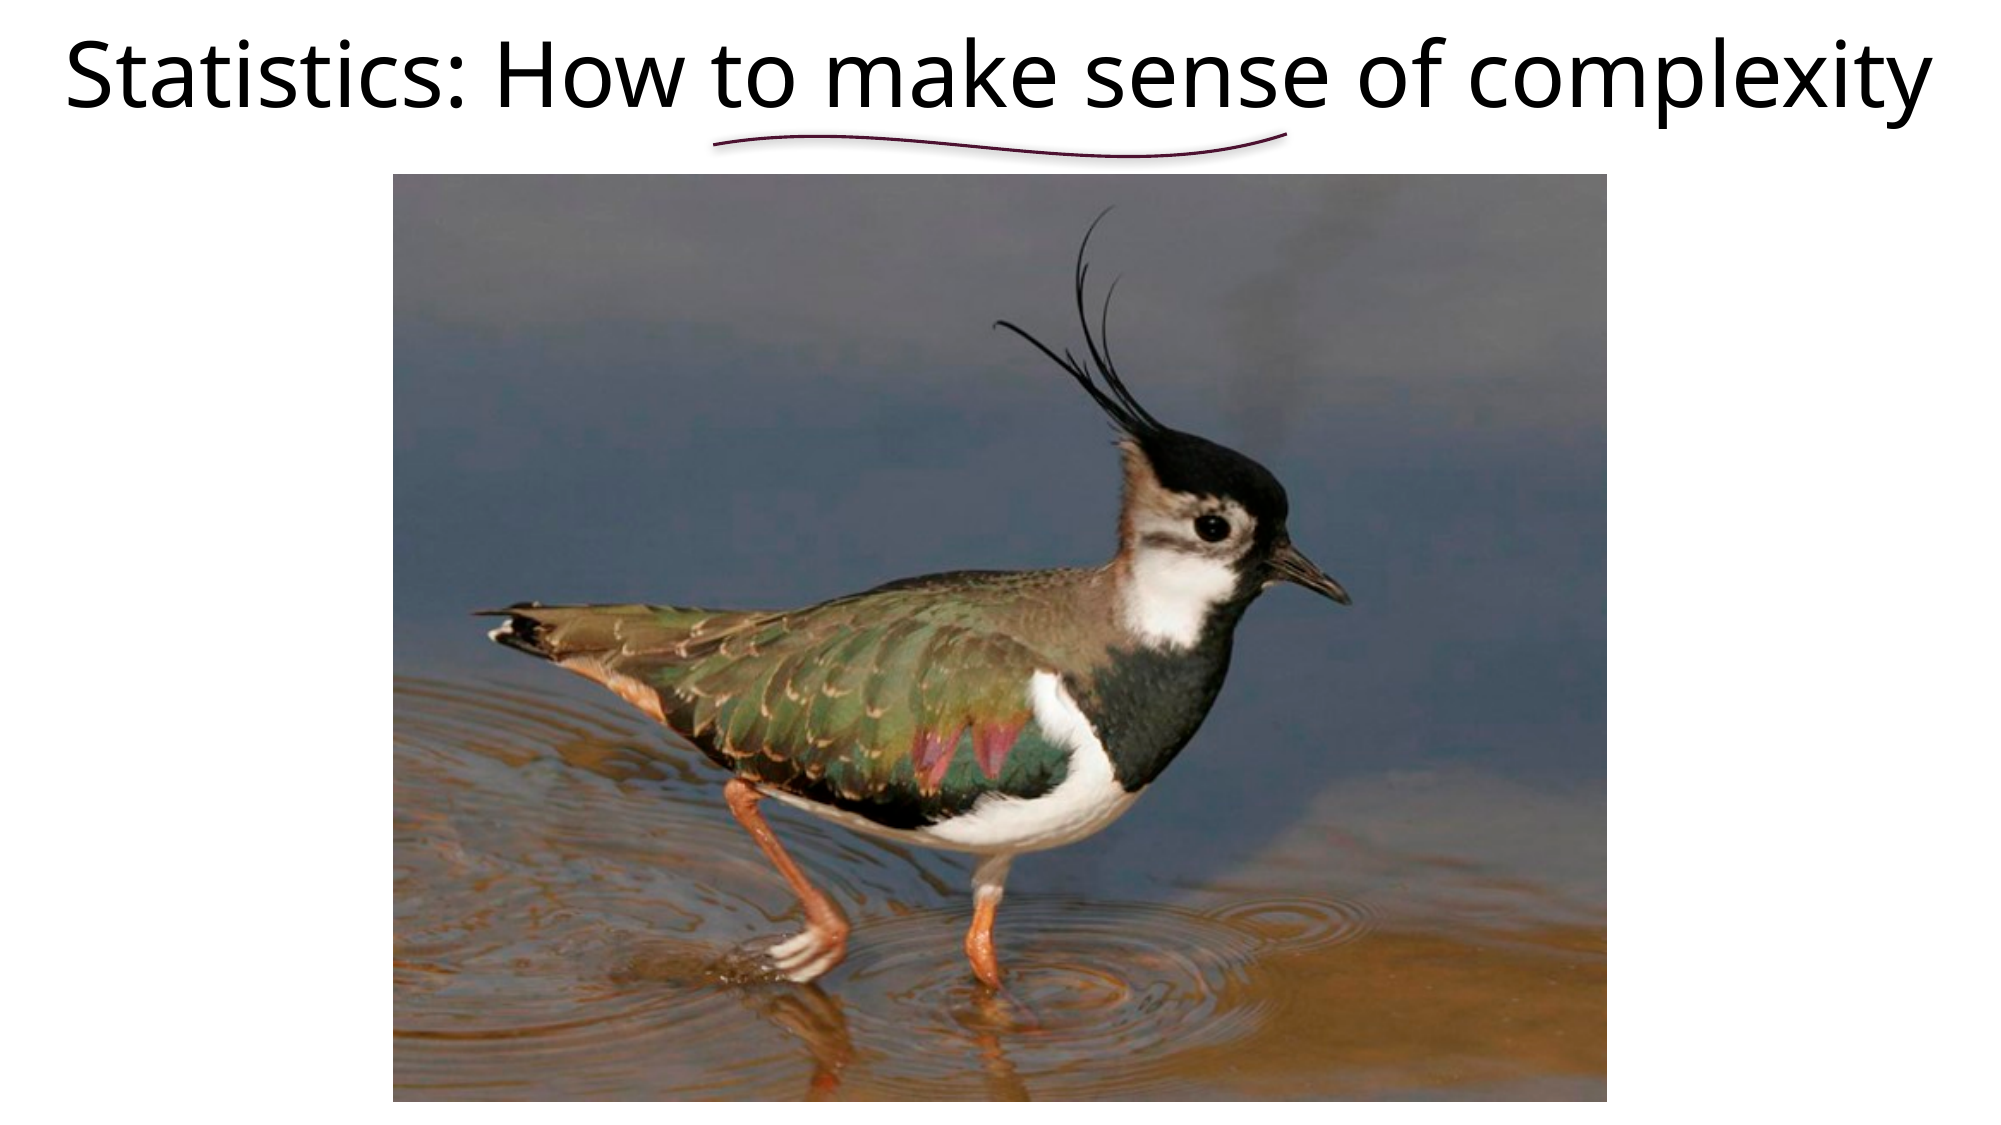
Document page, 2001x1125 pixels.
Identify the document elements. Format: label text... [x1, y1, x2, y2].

picture [393, 174, 1607, 1103]
text_box [713, 133, 1287, 157]
title Statistics: How to make sense of complexity [0, 8, 2000, 134]
